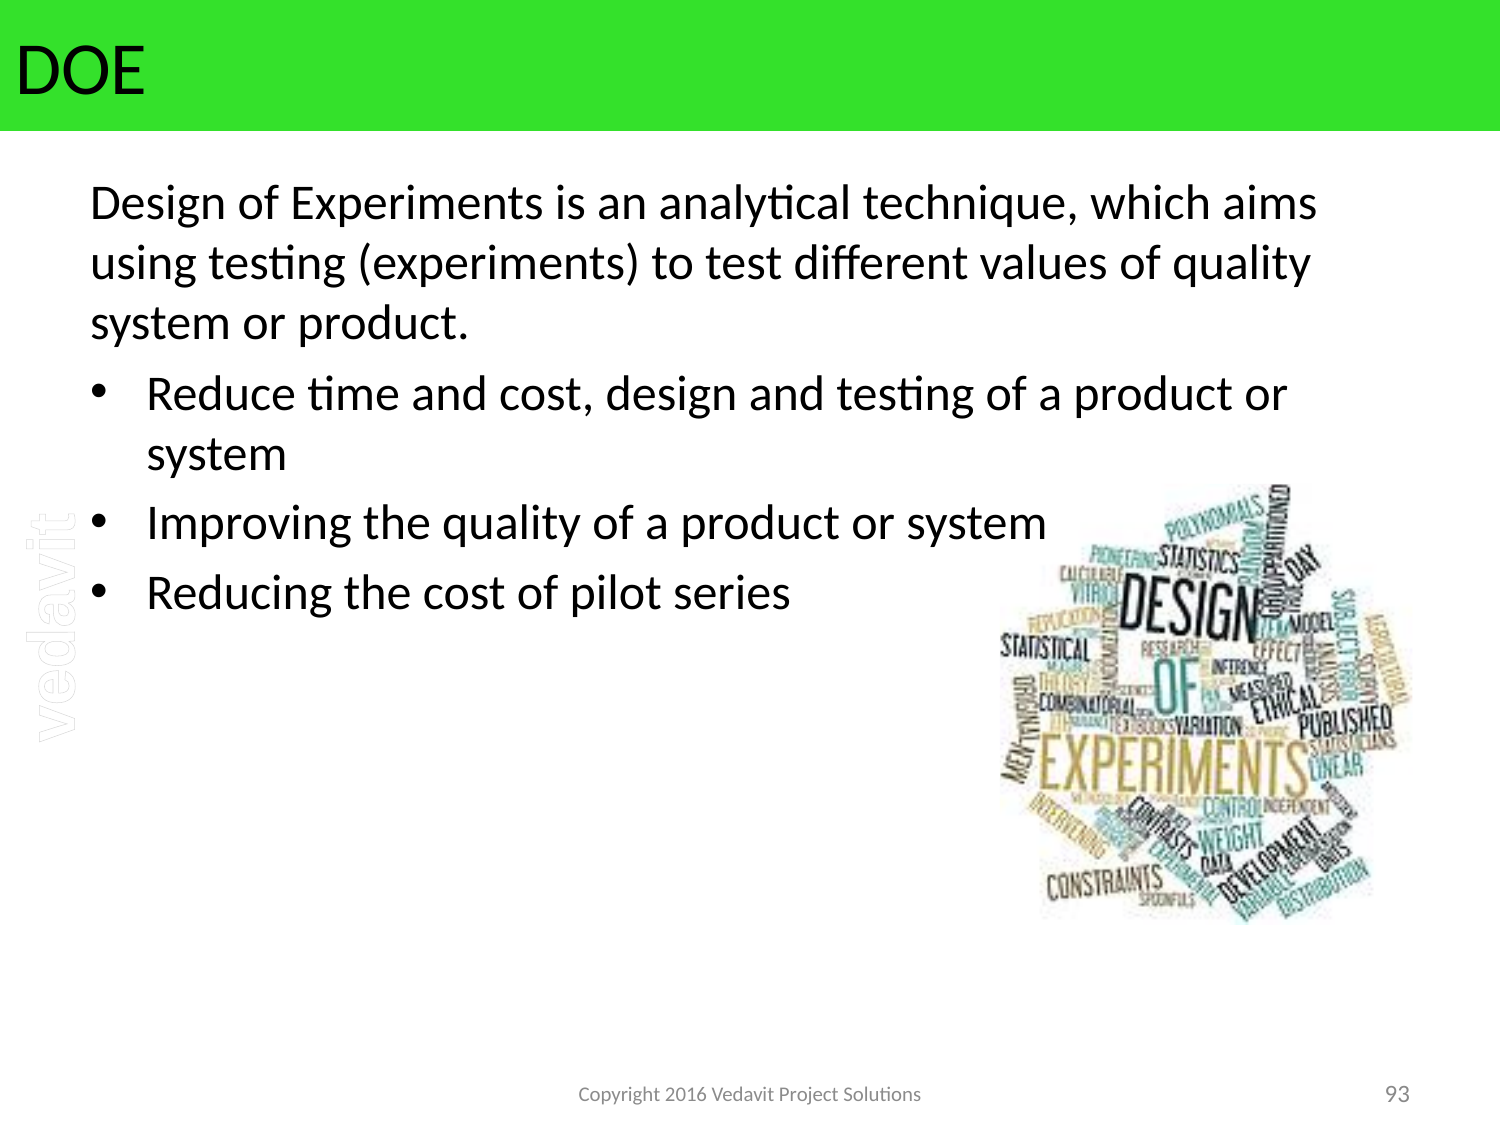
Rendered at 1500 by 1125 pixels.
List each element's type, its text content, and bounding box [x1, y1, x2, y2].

list Design of Experiments is an analytical technique, which aims using testing (experiments) to test different values ​​of quality system or product. Reduce time and cost, design and testing of a product or system Improving the quality of a product or system Reducing the cost of pilot series [75, 162, 1425, 1000]
slide_number 93 [1074, 1062, 1425, 1123]
picture [999, 483, 1413, 926]
title DOE [0, 0, 1500, 131]
footer Copyright 2016 Vedavit Project Solutions [512, 1062, 988, 1123]
